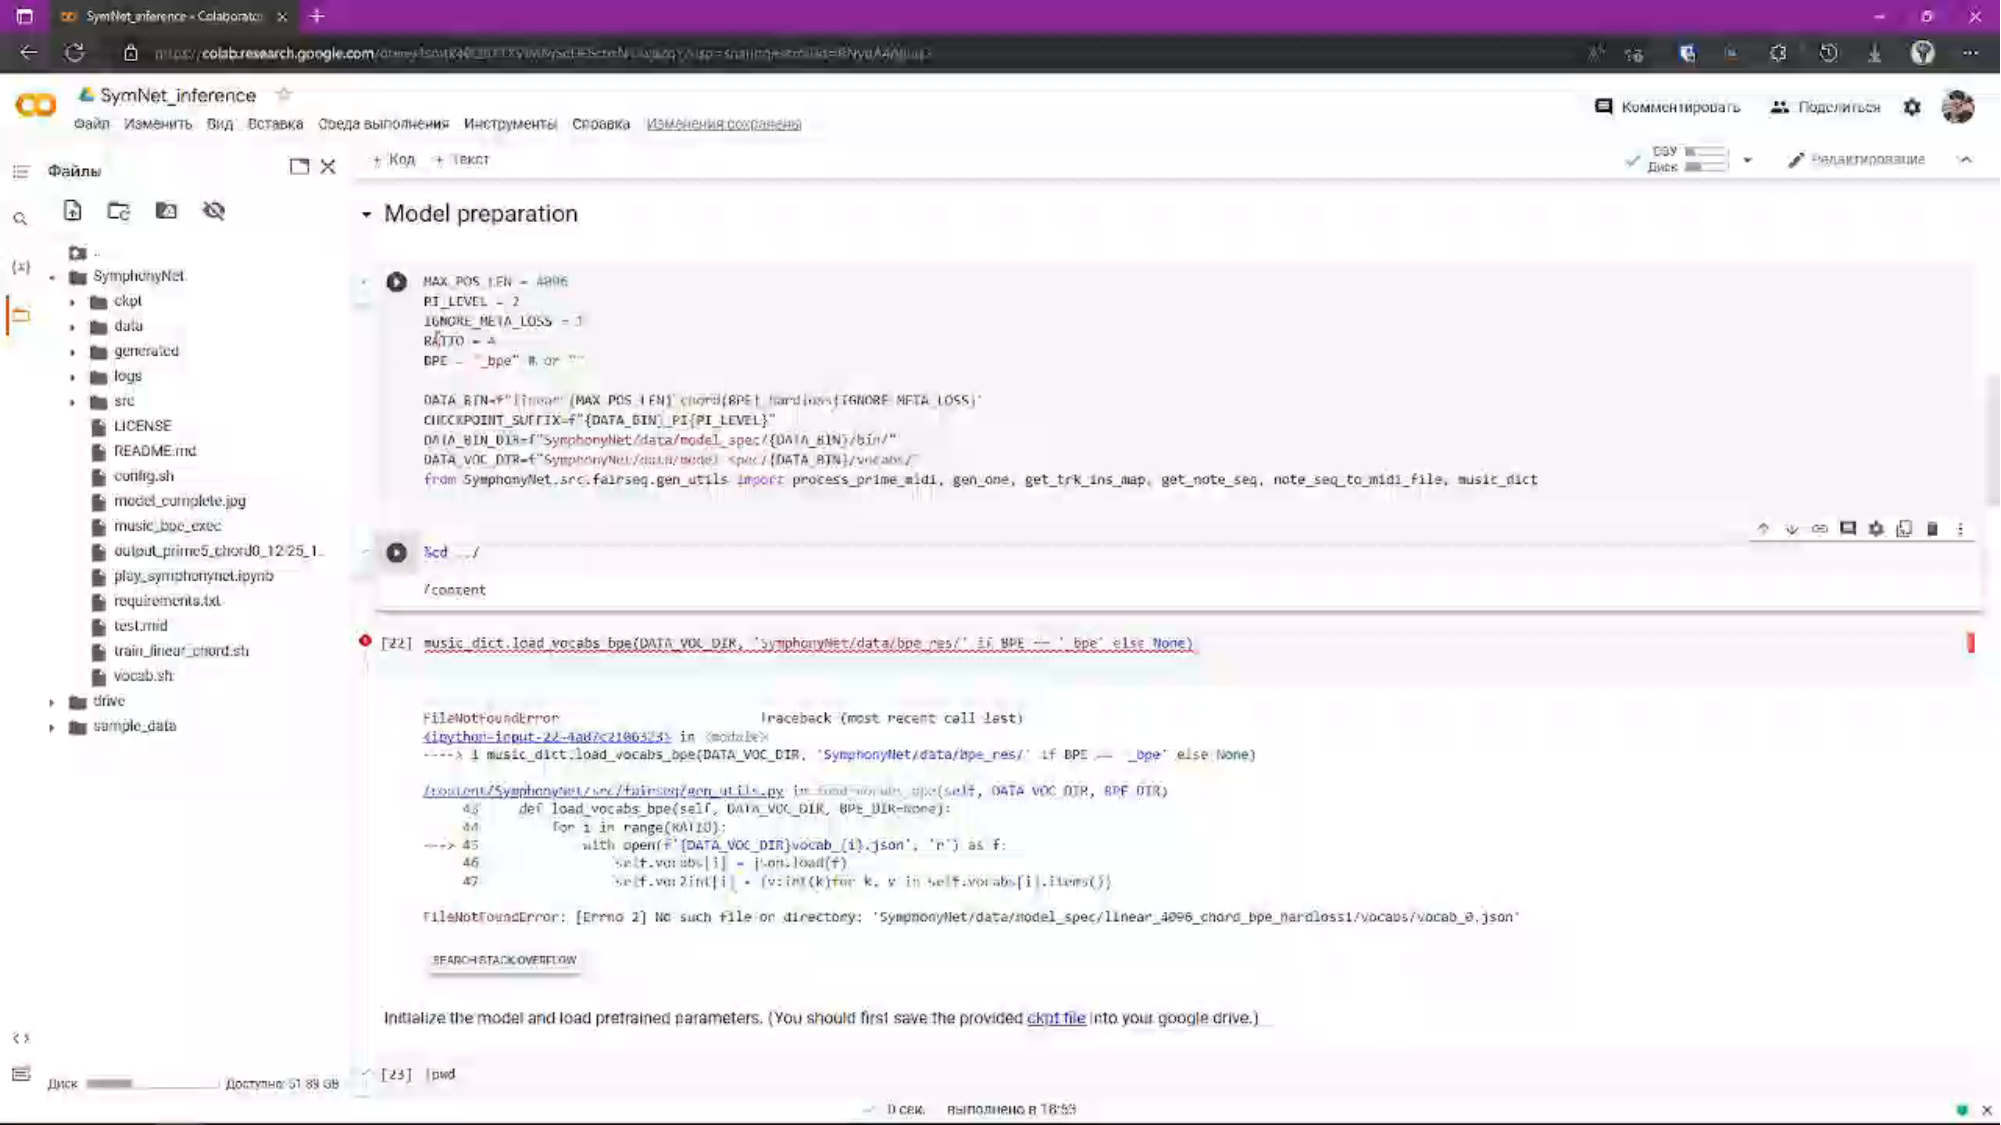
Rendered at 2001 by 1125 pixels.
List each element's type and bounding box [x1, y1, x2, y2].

list [0, 0, 2000, 1125]
